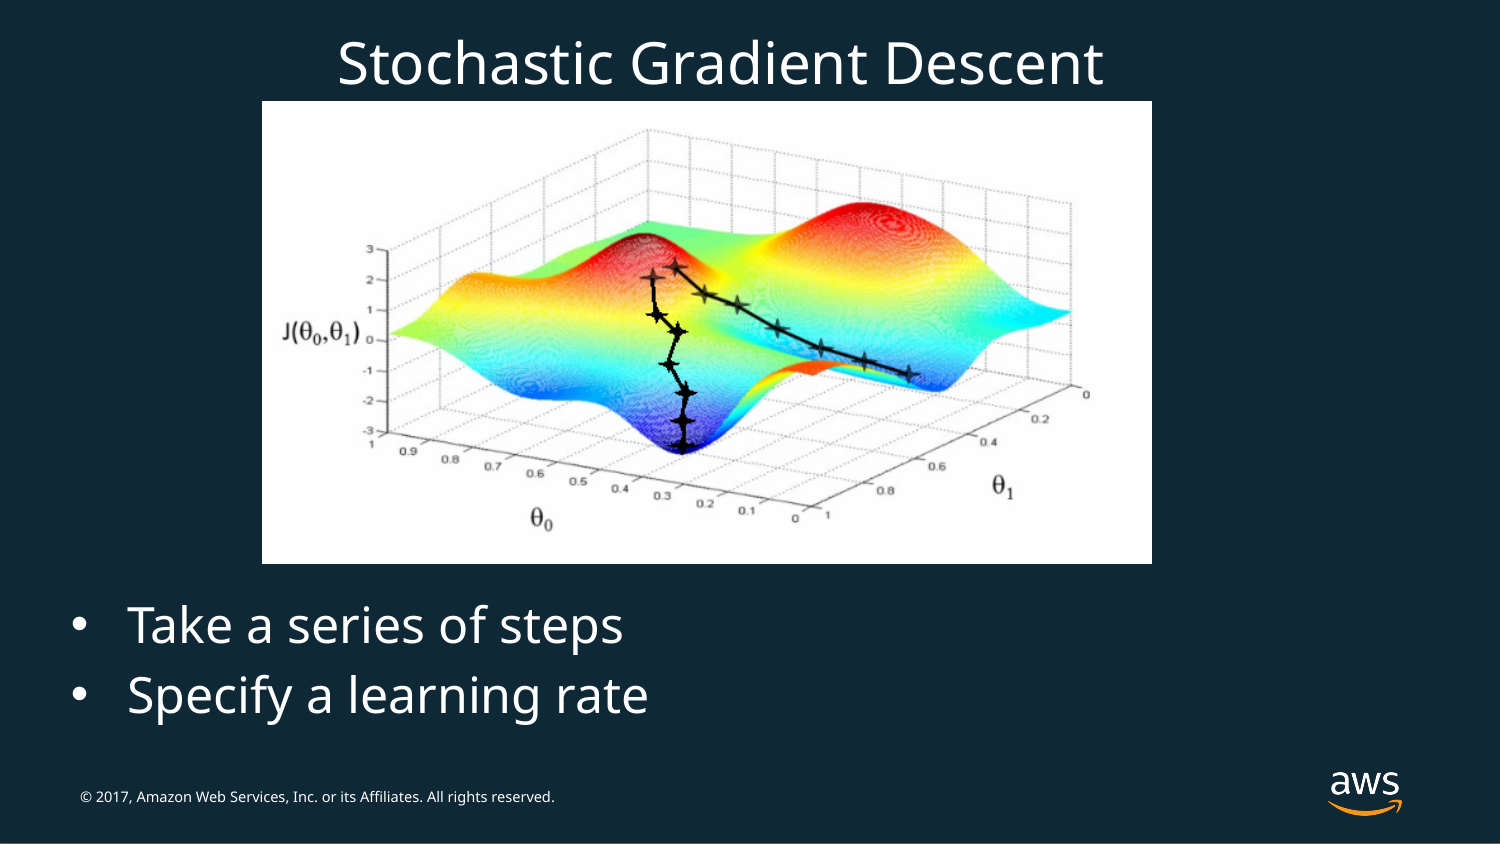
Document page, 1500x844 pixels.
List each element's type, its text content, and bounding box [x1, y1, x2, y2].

title Stochastic Gradient Descent [55, 18, 1402, 109]
picture [262, 100, 1152, 565]
picture [1328, 772, 1402, 816]
list Take a series of steps Specify a learning rate [55, 585, 1402, 749]
